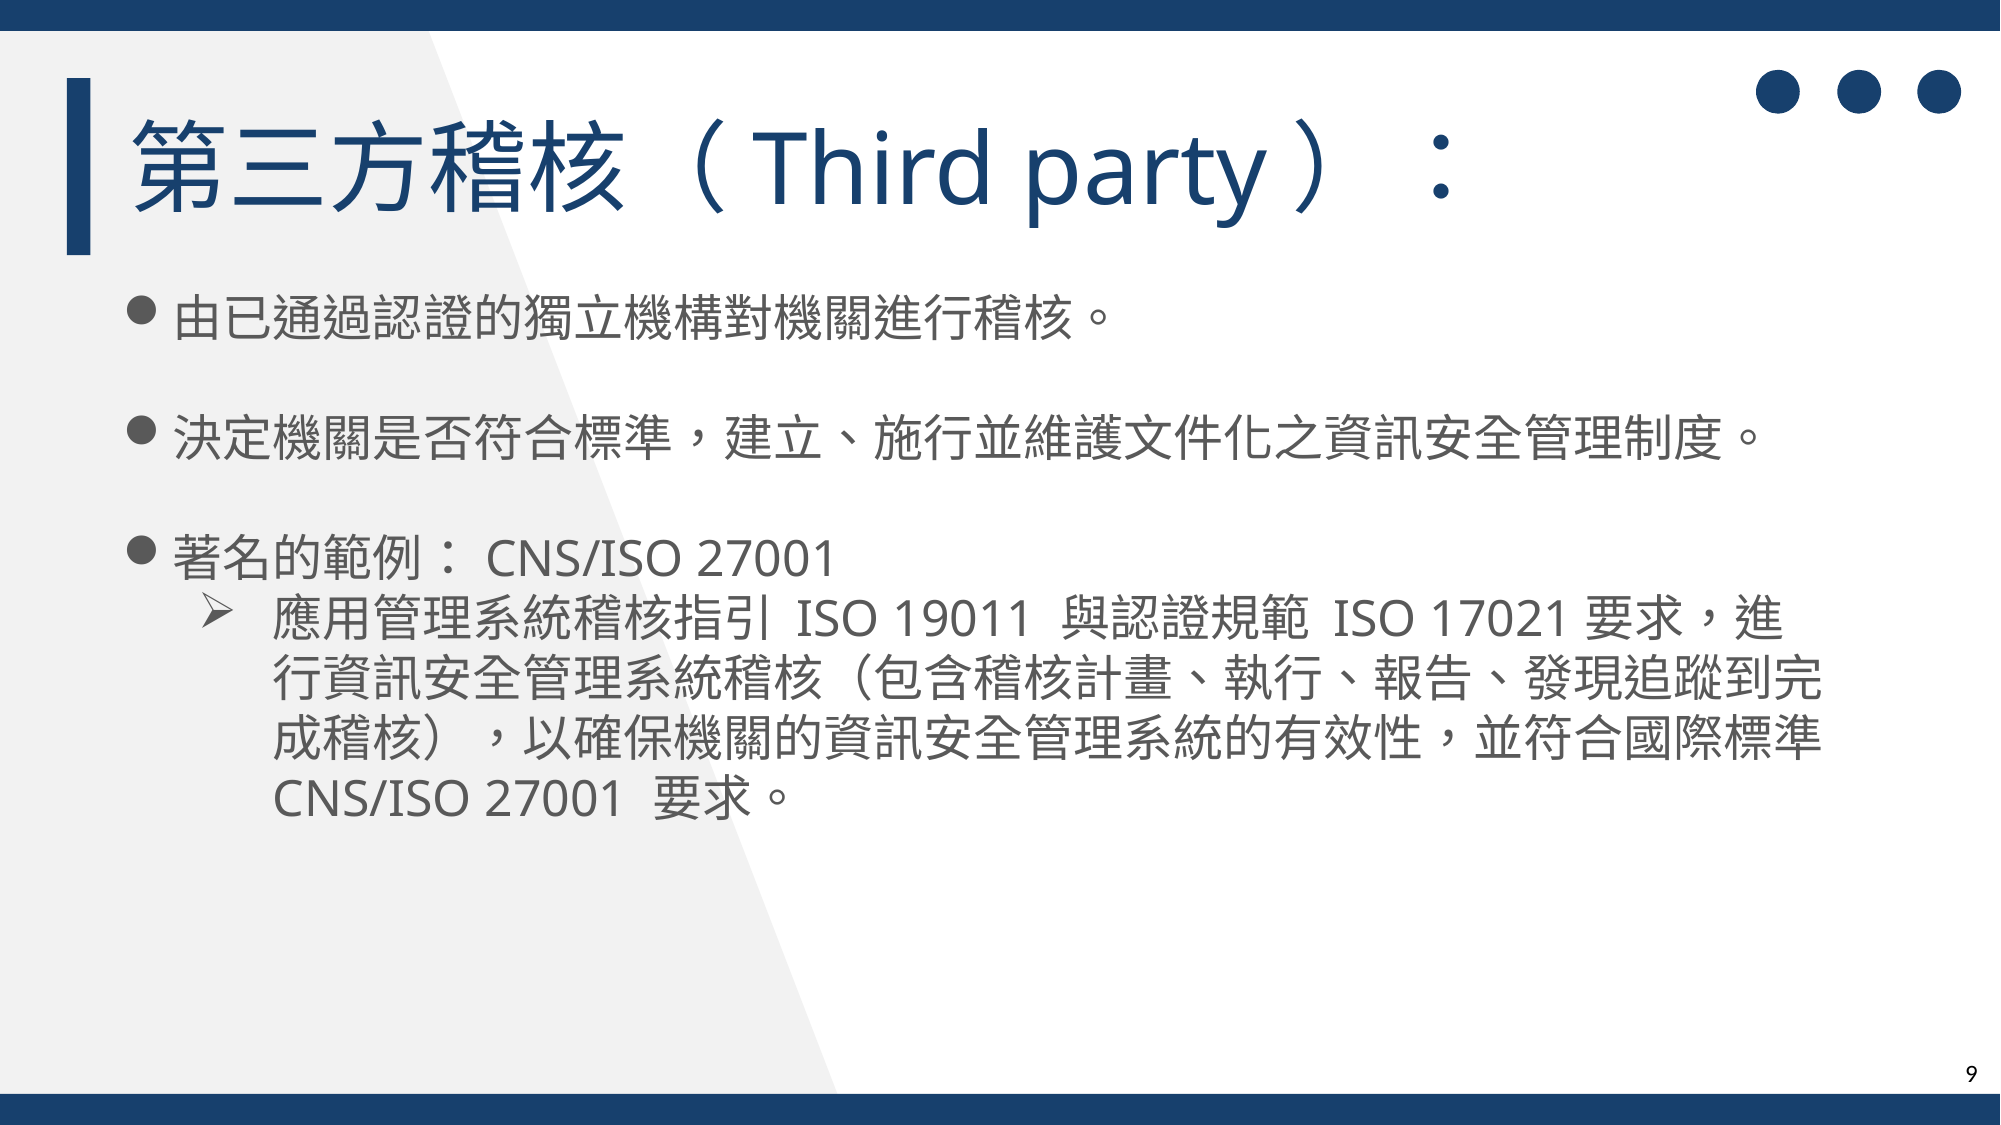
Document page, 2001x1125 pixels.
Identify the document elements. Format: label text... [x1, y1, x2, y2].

text_box 由已通過認證的獨立機構對機關進行稽核。 決定機關是否符合標準，建立、施行並維護文件化之資訊安全管理制度。 著名的範例：CNS/ISO 27001 應用管理系統稽核指引 ISO 19011 與認證規範 ISO 17021要求，進行資訊安全管理系統稽核（包含稽核計畫、執行、報告、發現追蹤到完成稽核），以確保機關的資訊安全管理系統的有效性，並符合國際標準 CNS/ISO 27001 要求。 [108, 278, 1839, 834]
text_box 第三方稽核（Third party）： [113, 96, 1839, 278]
